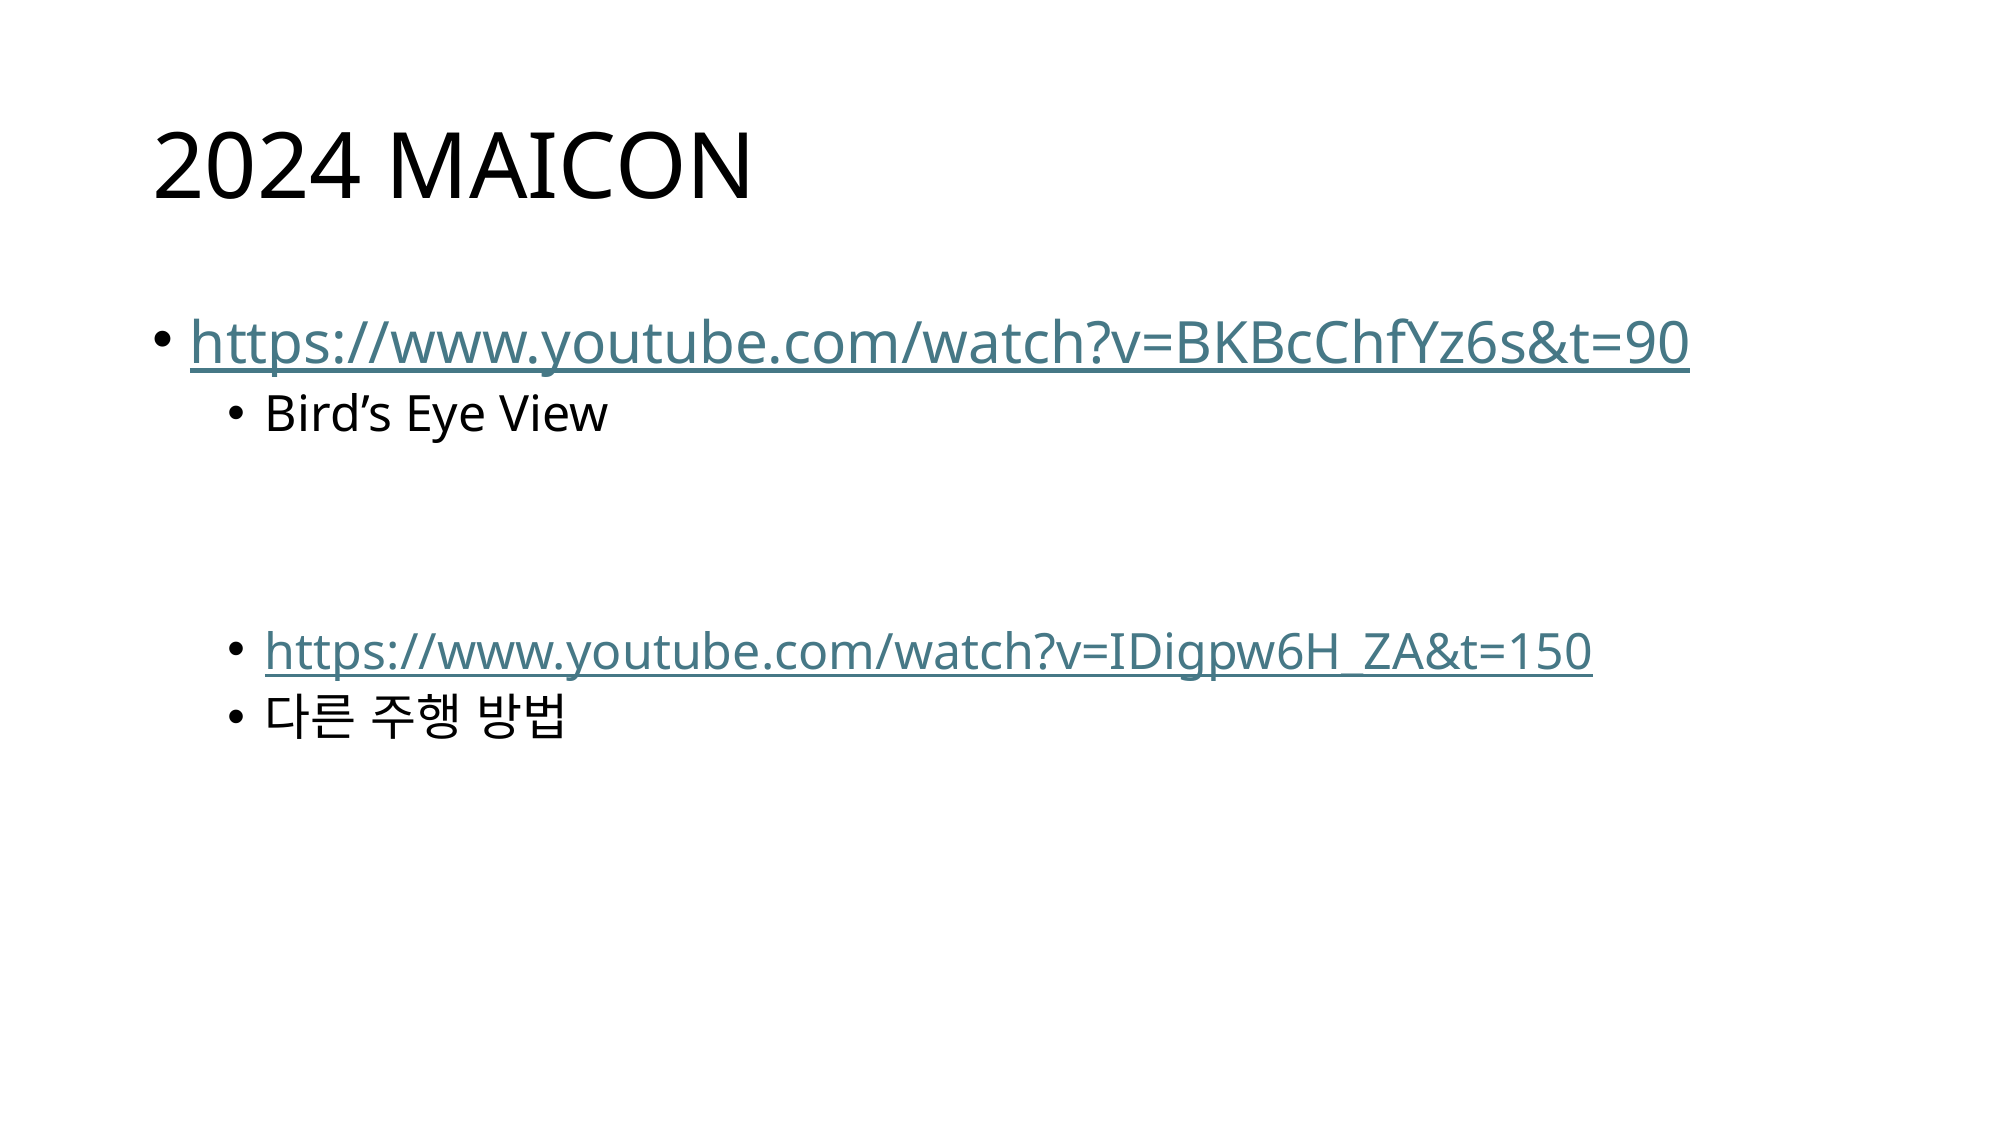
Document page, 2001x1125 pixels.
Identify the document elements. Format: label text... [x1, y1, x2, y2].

title 2024 MAICON [137, 59, 1863, 278]
list https://www.youtube.com/watch?v=BKBcChfYz6s&t=90 Bird’s Eye View https://www.youtube.com/watch?v=IDigpw6H_ZA&t=150 다른 주행 방법 [137, 299, 1863, 1014]
